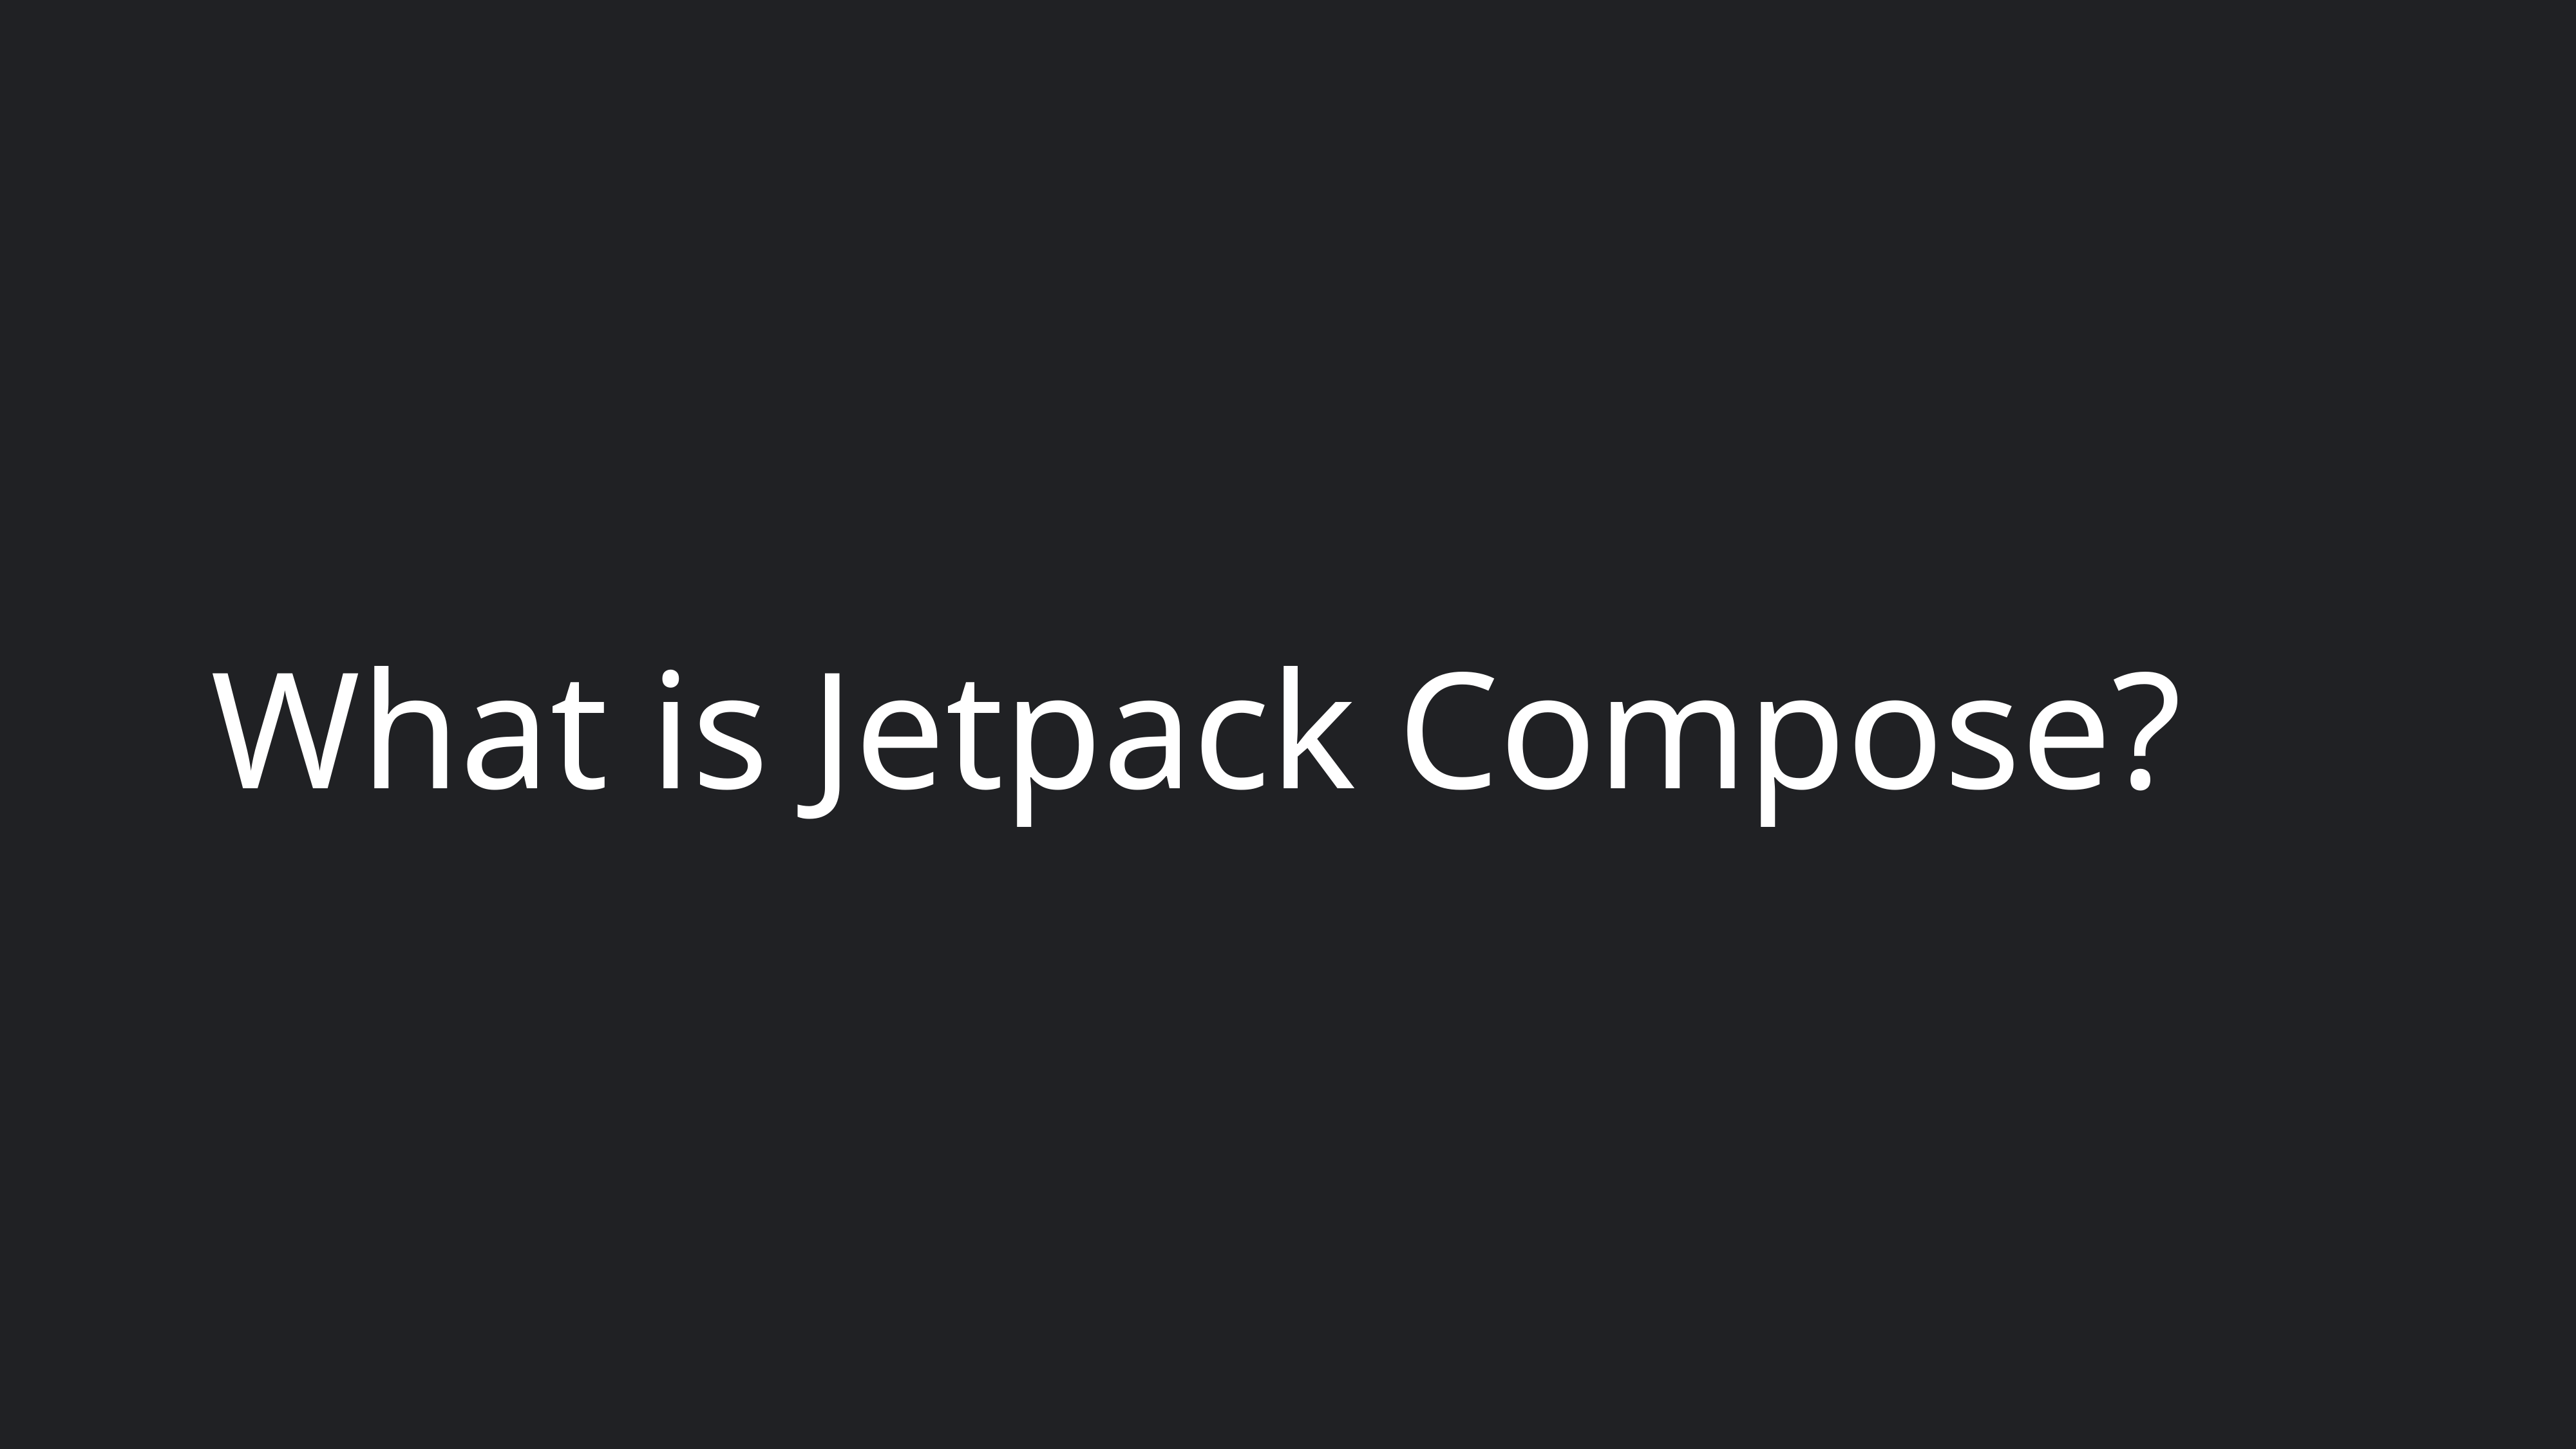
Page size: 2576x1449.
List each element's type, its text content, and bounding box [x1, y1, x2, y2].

text_box What is Jetpack Compose? [211, 213, 2365, 1236]
